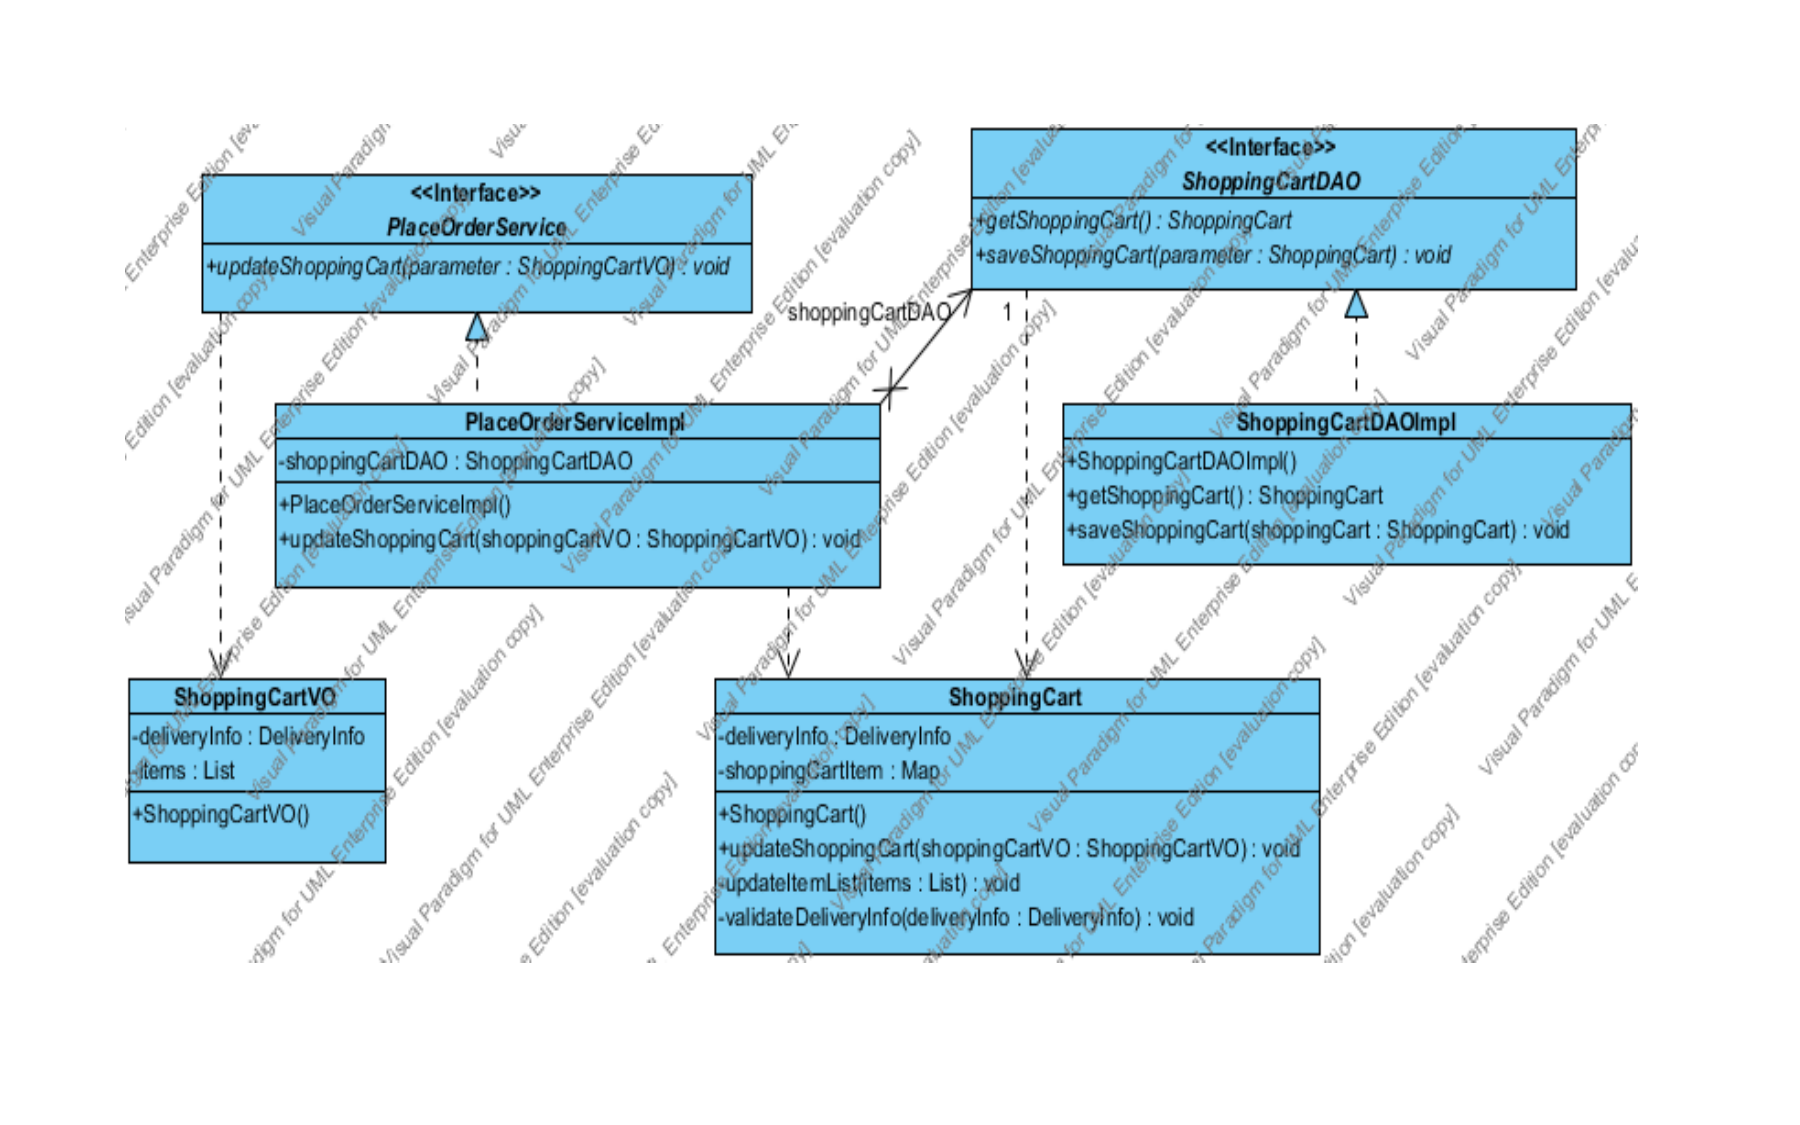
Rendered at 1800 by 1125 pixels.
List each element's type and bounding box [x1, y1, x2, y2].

list [124, 124, 1638, 963]
